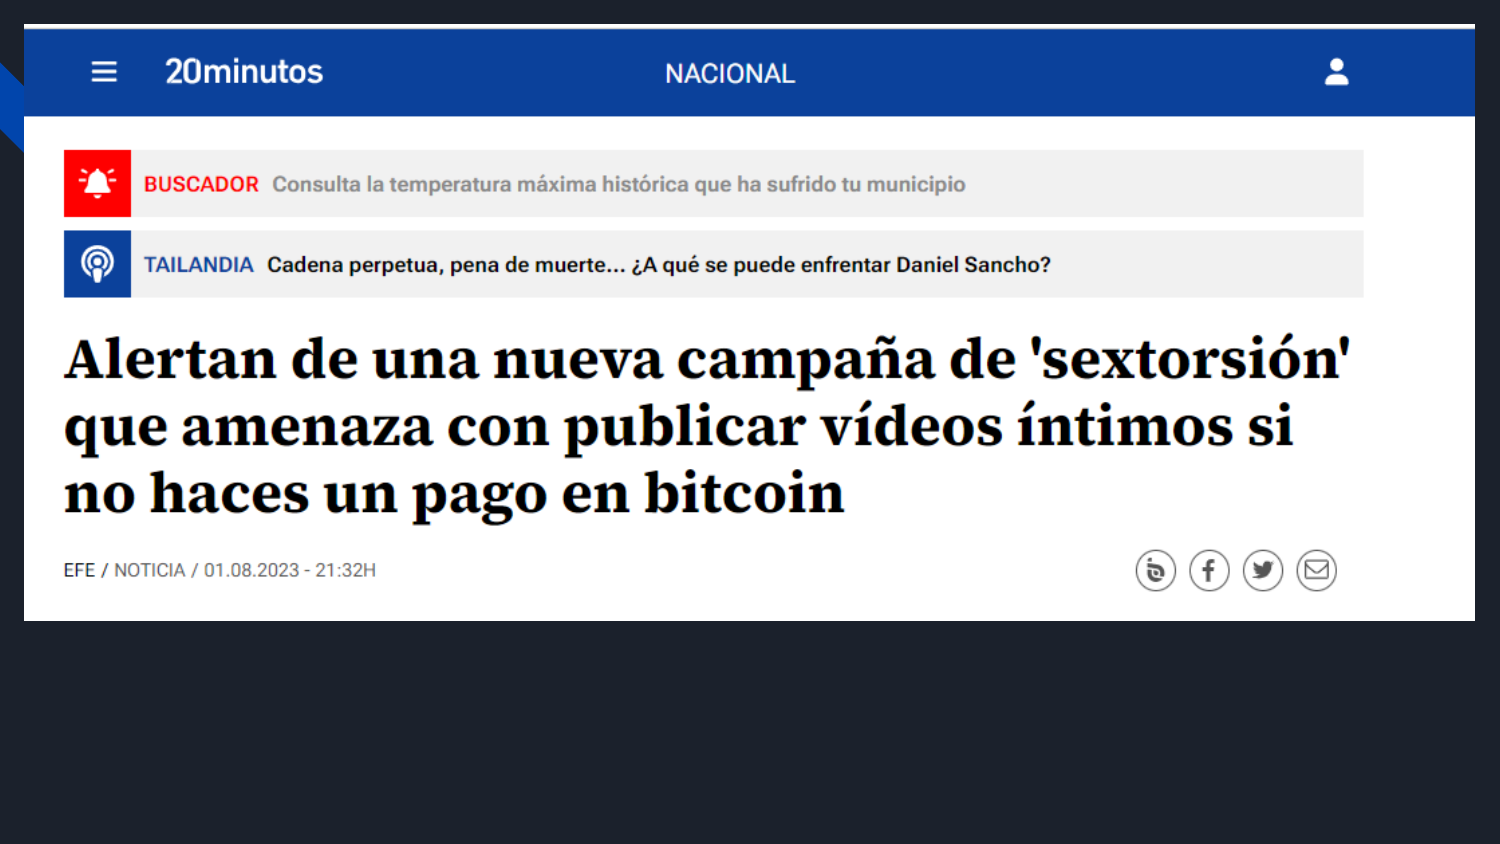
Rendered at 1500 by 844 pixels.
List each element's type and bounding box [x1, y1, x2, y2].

picture [24, 24, 1476, 621]
